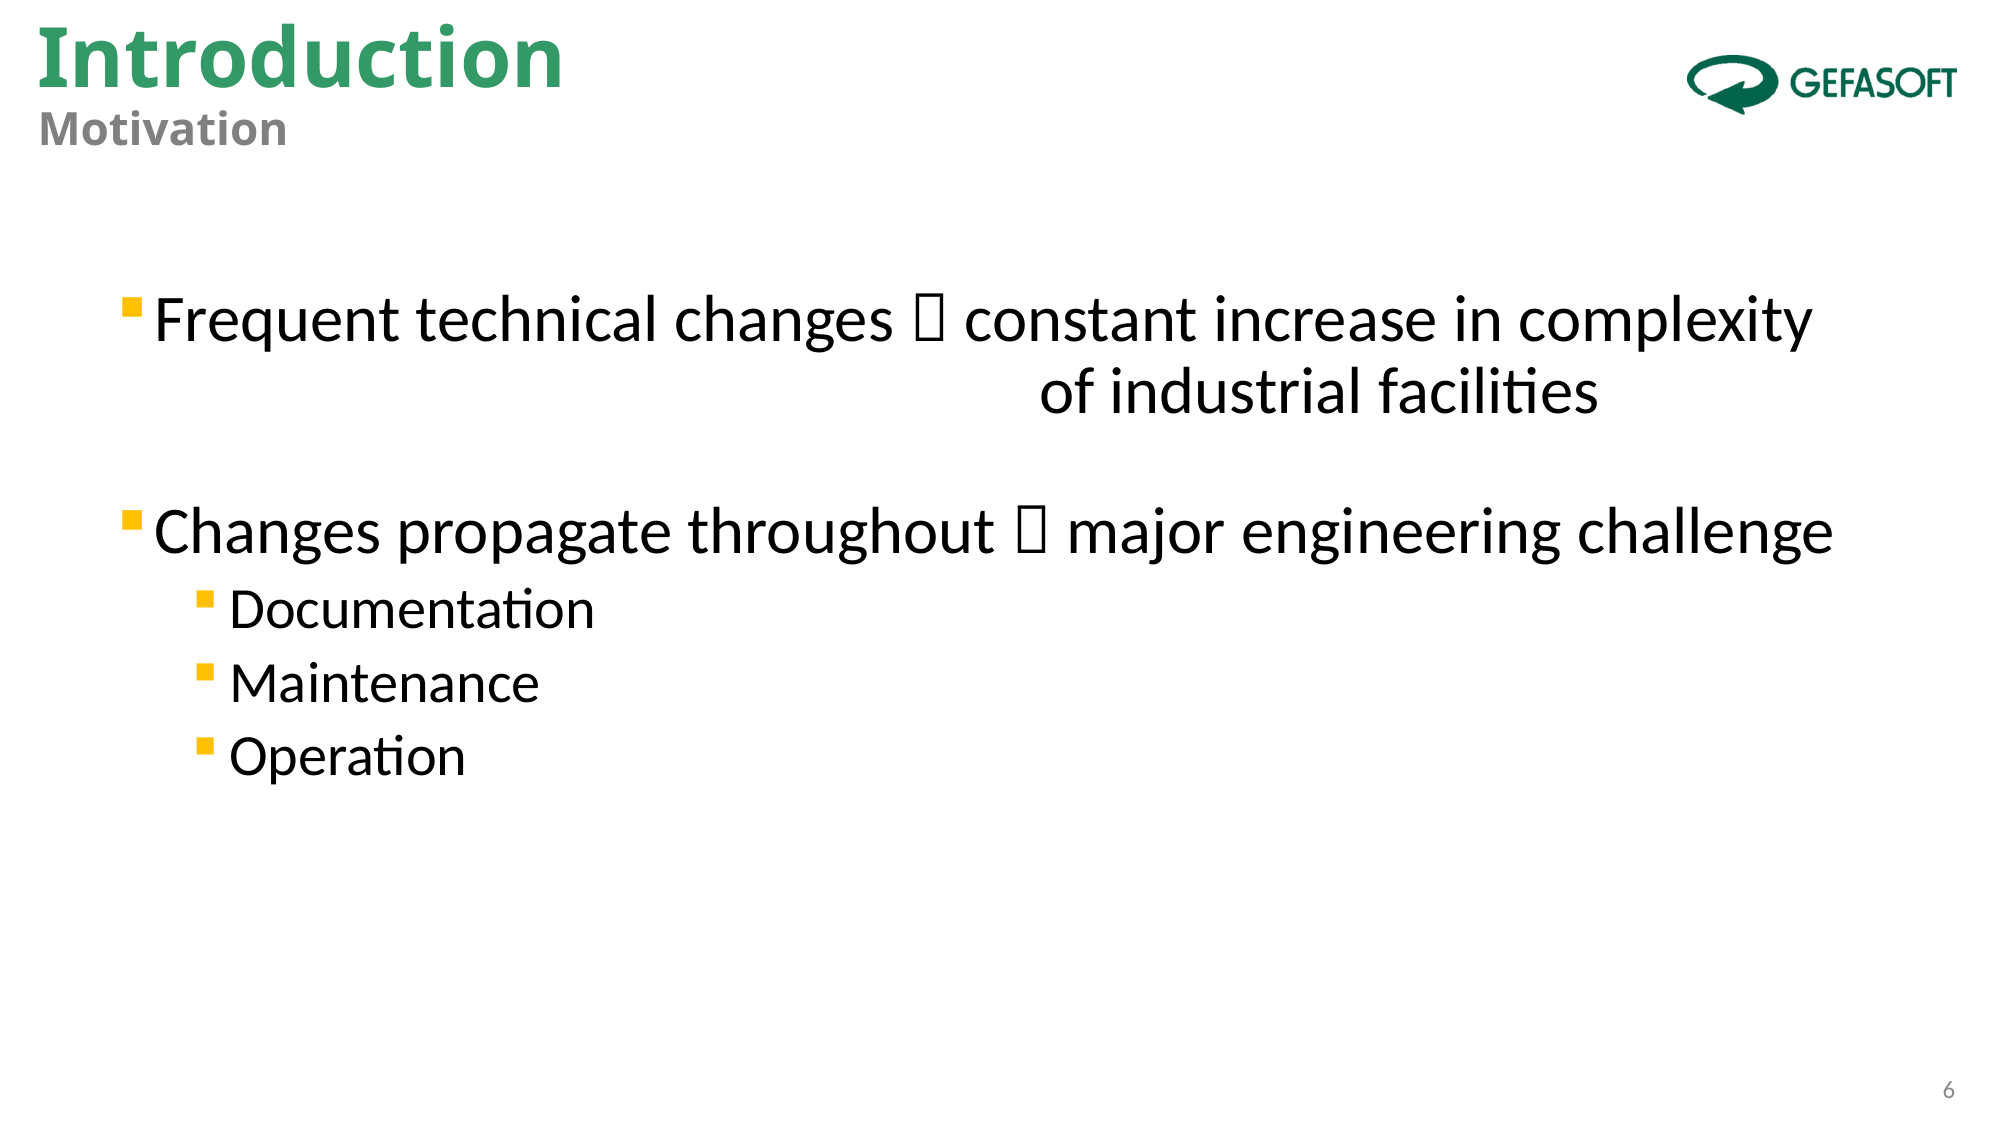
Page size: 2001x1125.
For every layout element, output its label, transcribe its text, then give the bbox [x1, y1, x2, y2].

picture [1687, 55, 1957, 115]
title Introduction Motivation [22, 3, 1978, 168]
list Frequent technical changes  constant increase in complexity of industrial facilities Changes propagate throughout  major engineering challenge Documentation Maintenance Operation [101, 276, 1919, 1122]
slide_number 6 [1520, 1058, 1971, 1119]
